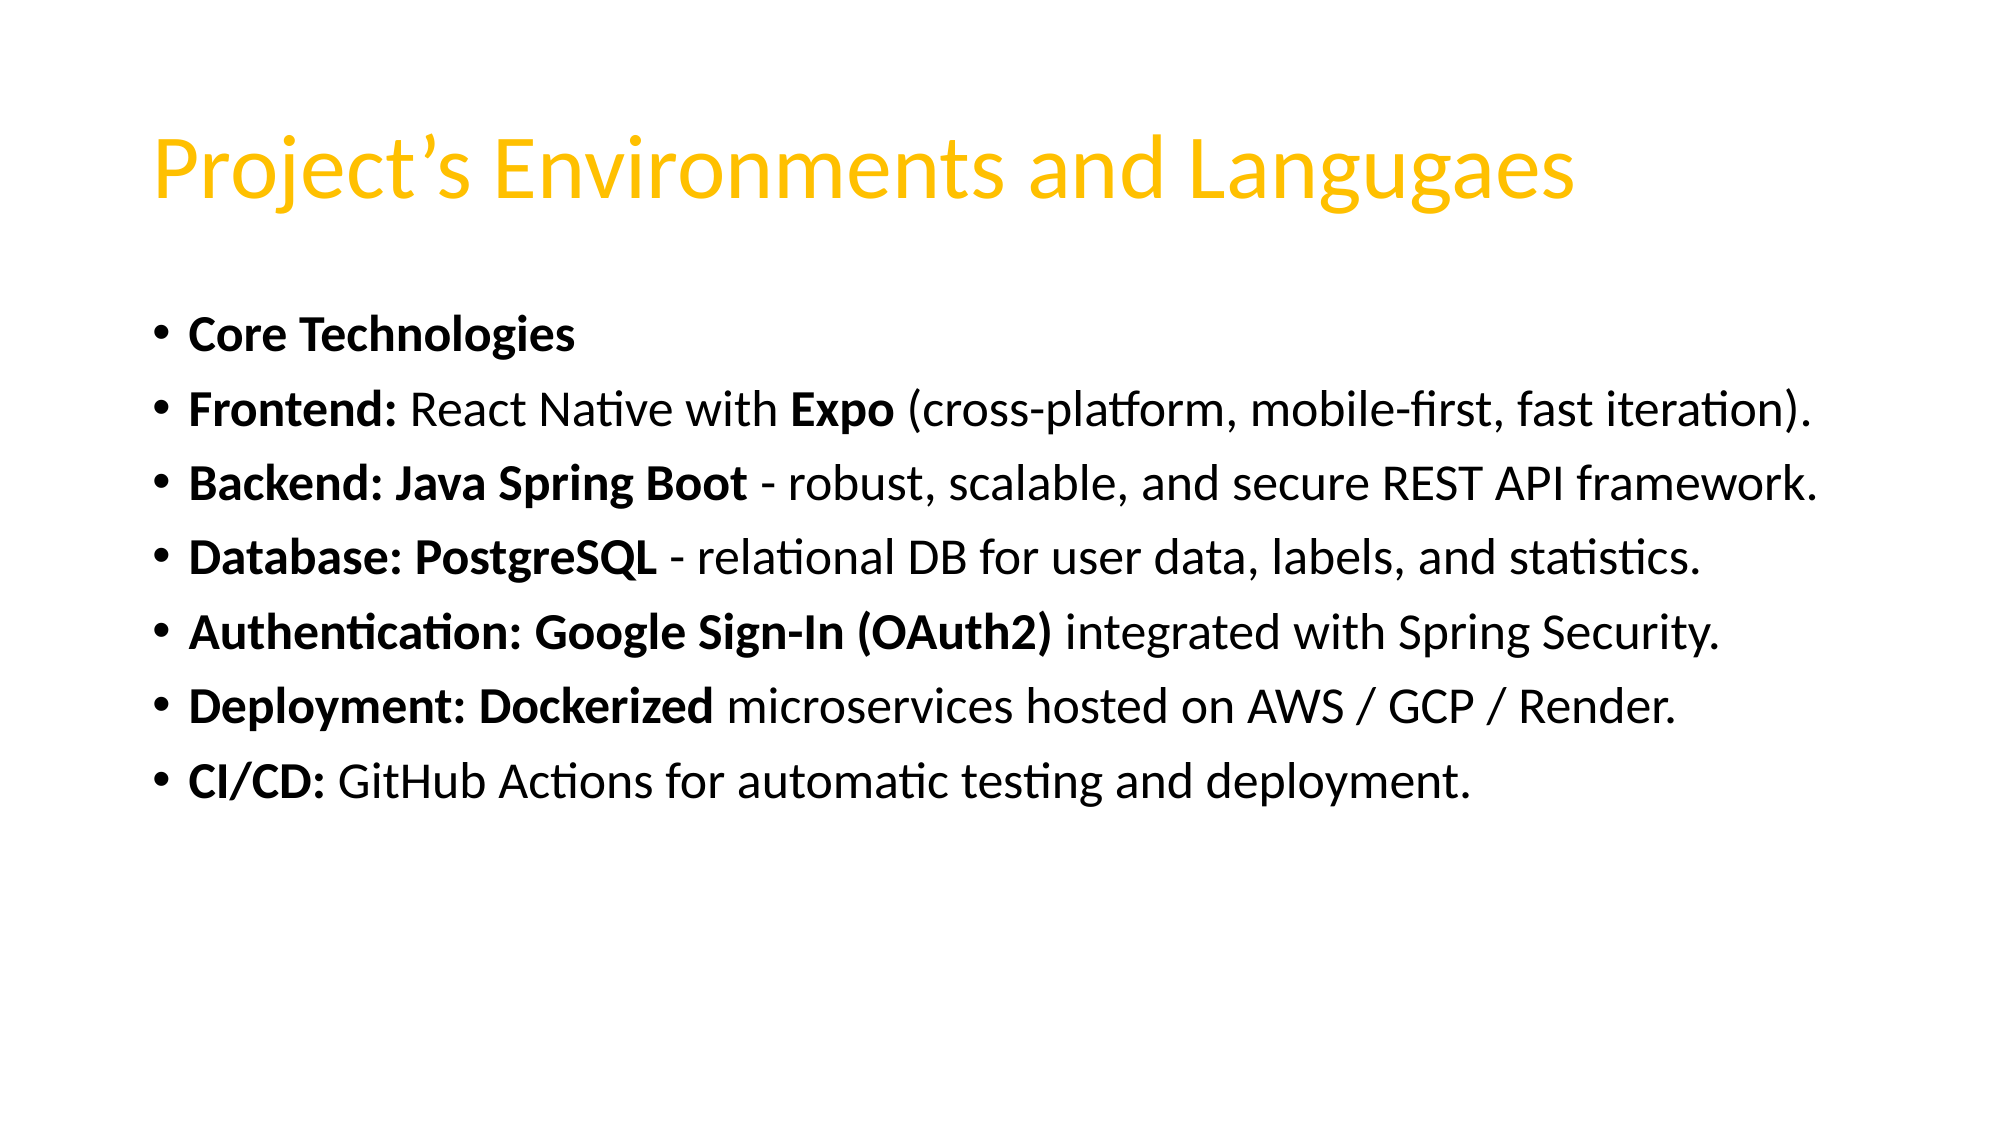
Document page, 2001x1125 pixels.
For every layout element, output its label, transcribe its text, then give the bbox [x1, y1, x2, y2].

title Project’s Environments and Langugaes [137, 59, 1863, 278]
list Core Technologies Frontend: React Native with Expo (cross-platform, mobile-first, fast iteration). Backend: Java Spring Boot - robust, scalable, and secure REST API framework. Database: PostgreSQL - relational DB for user data, labels, and statistics. Authentication: Google Sign-In (OAuth2) integrated with Spring Security. Deployment: Dockerized microservices hosted on AWS / GCP / Render. CI/CD: GitHub Actions for automatic testing and deployment. [137, 299, 1863, 1014]
